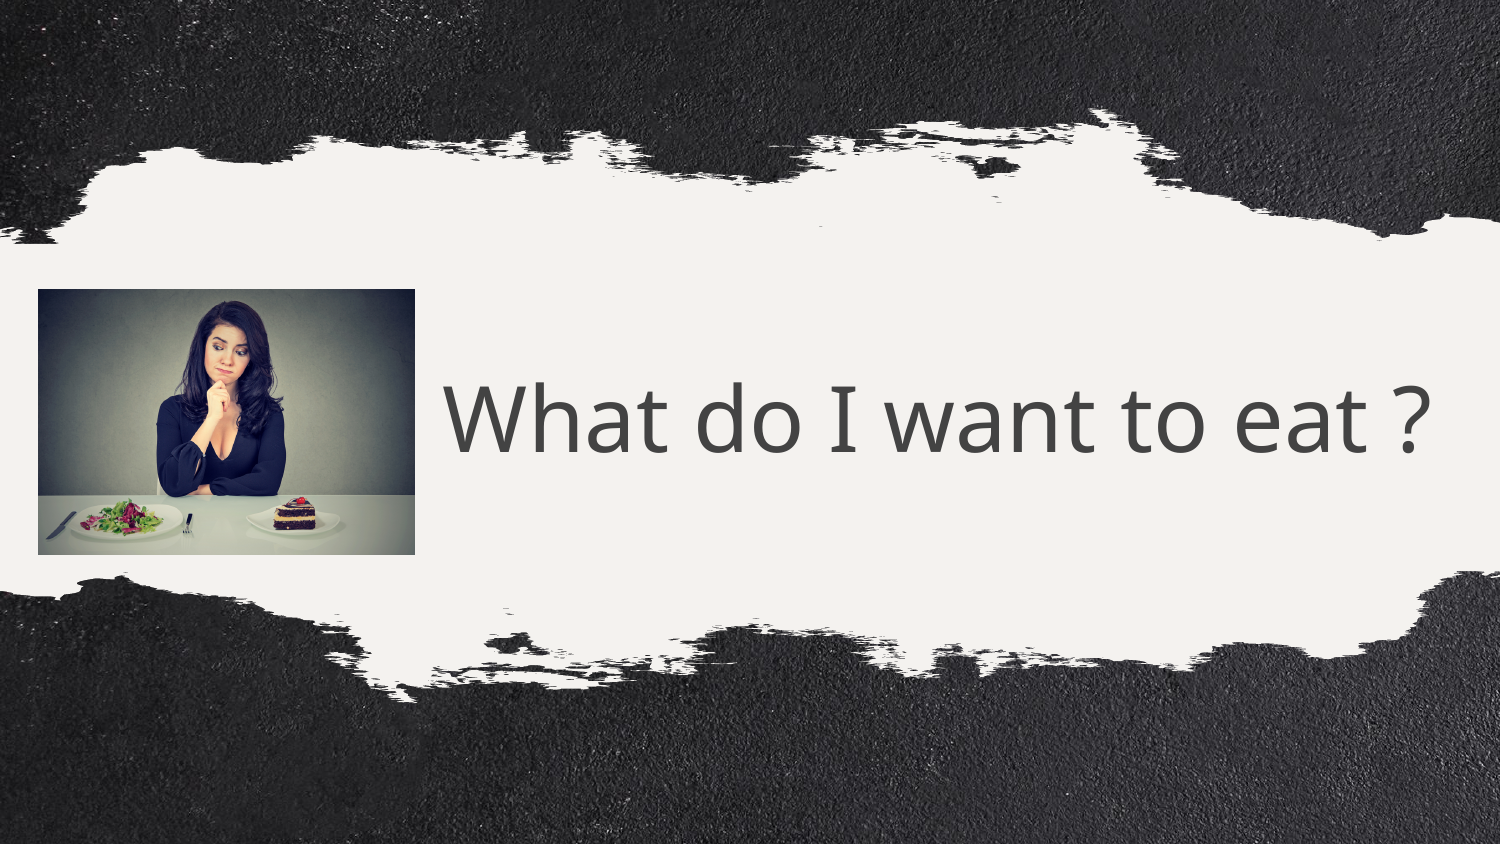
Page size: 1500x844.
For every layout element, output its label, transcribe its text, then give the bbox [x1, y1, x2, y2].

picture [956, 156, 971, 160]
picture [543, 156, 566, 162]
picture [716, 176, 736, 180]
picture [939, 647, 961, 652]
subtitle What do I want to eat ? [414, 265, 1462, 531]
picture [965, 158, 1019, 178]
picture [1009, 653, 1019, 658]
picture [822, 147, 840, 152]
picture [437, 146, 459, 151]
picture [445, 664, 621, 678]
picture [665, 658, 683, 663]
picture [532, 651, 548, 655]
picture [1046, 656, 1062, 661]
picture [38, 288, 415, 555]
picture [1121, 124, 1131, 128]
picture [487, 150, 496, 155]
picture [486, 633, 540, 653]
picture [0, 572, 1500, 844]
picture [0, 0, 1500, 243]
